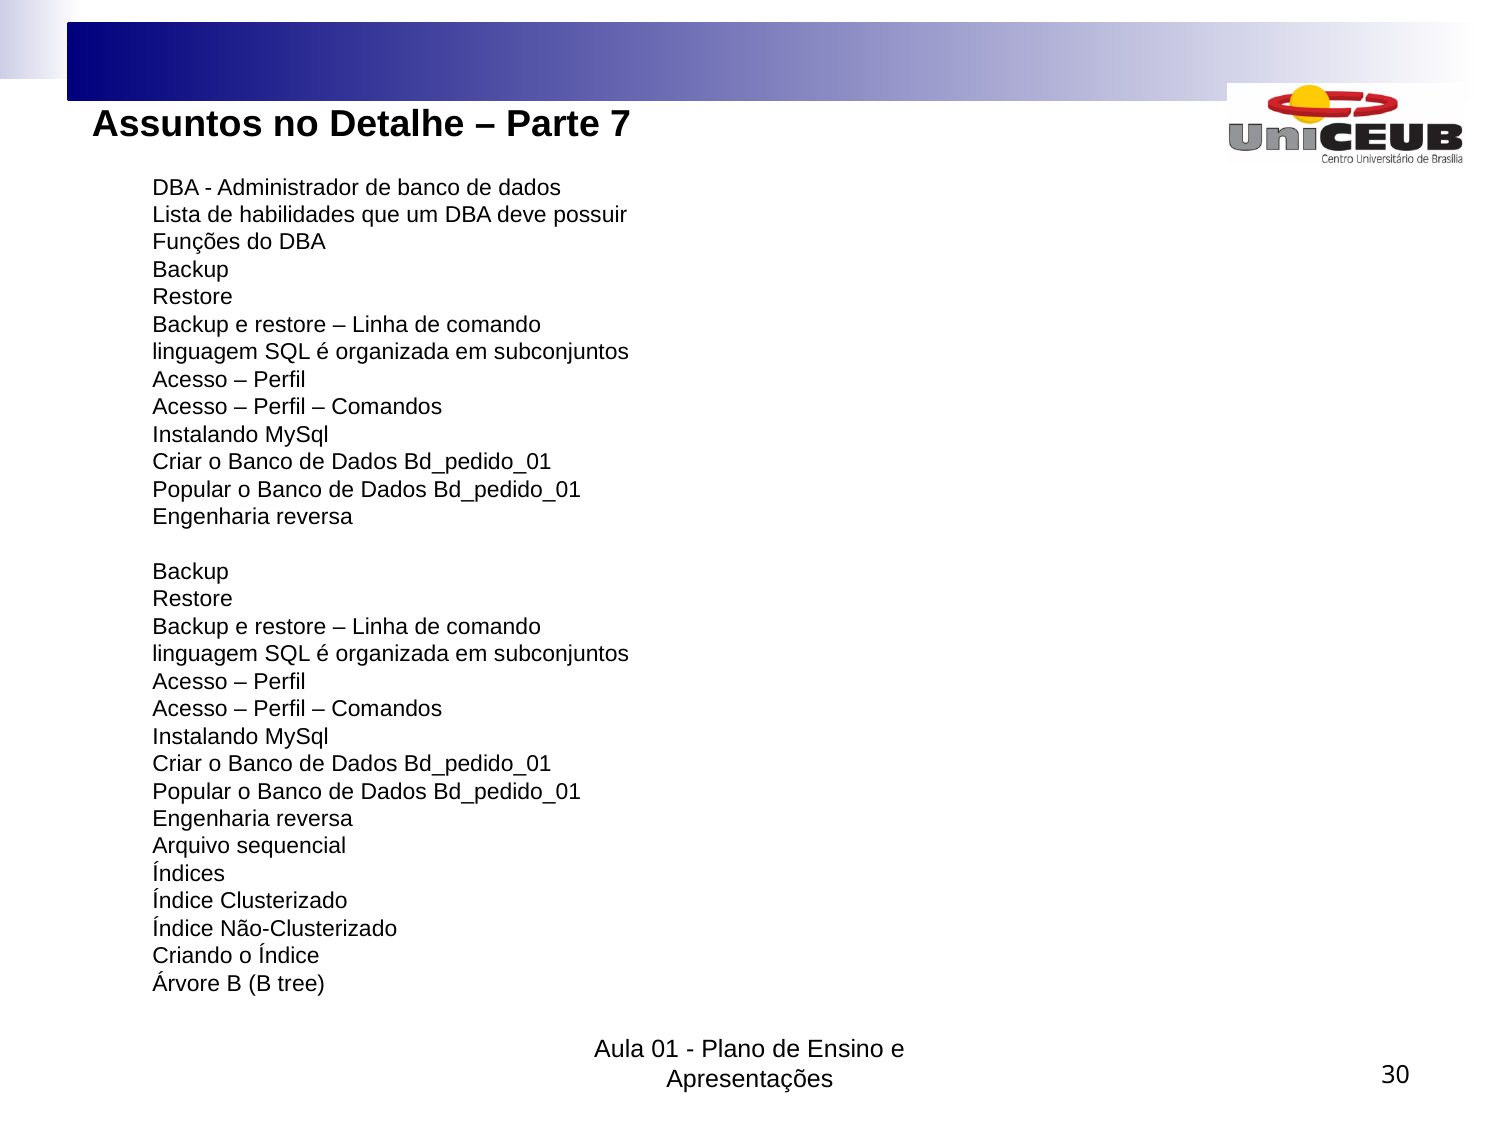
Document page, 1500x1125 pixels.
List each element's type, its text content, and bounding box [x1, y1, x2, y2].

text_box Aula 01 - Plano de Ensino e Apresentações [512, 1024, 988, 1100]
picture [1227, 83, 1464, 165]
title Assuntos no Detalhe – Parte 7 [76, 78, 1010, 165]
text_box ‹#› [1074, 1024, 1425, 1100]
text_box DBA - Administrador de banco de dados Lista de habilidades que um DBA deve possuir Funções do DBA Backup Restore Backup e restore – Linha de comando linguagem SQL é organizada em subconjuntos Acesso – Perfil Acesso – Perfil – Comandos Instalando MySql Criar o Banco de Dados Bd_pedido_01 Popular o Banco de Dados Bd_pedido_01 Engenharia reversa Backup Restore Backup e restore – Linha de comando linguagem SQL é organizada em subconjuntos Acesso – Perfil Acesso – Perfil – Comandos Instalando MySql Criar o Banco de Dados Bd_pedido_01 Popular o Banco de Dados Bd_pedido_01 Engenharia reversa Arquivo sequencial Índices Índice Clusterizado Índice Não-Clusterizado Criando o Índice Árvore B (B tree) [137, 164, 888, 1031]
